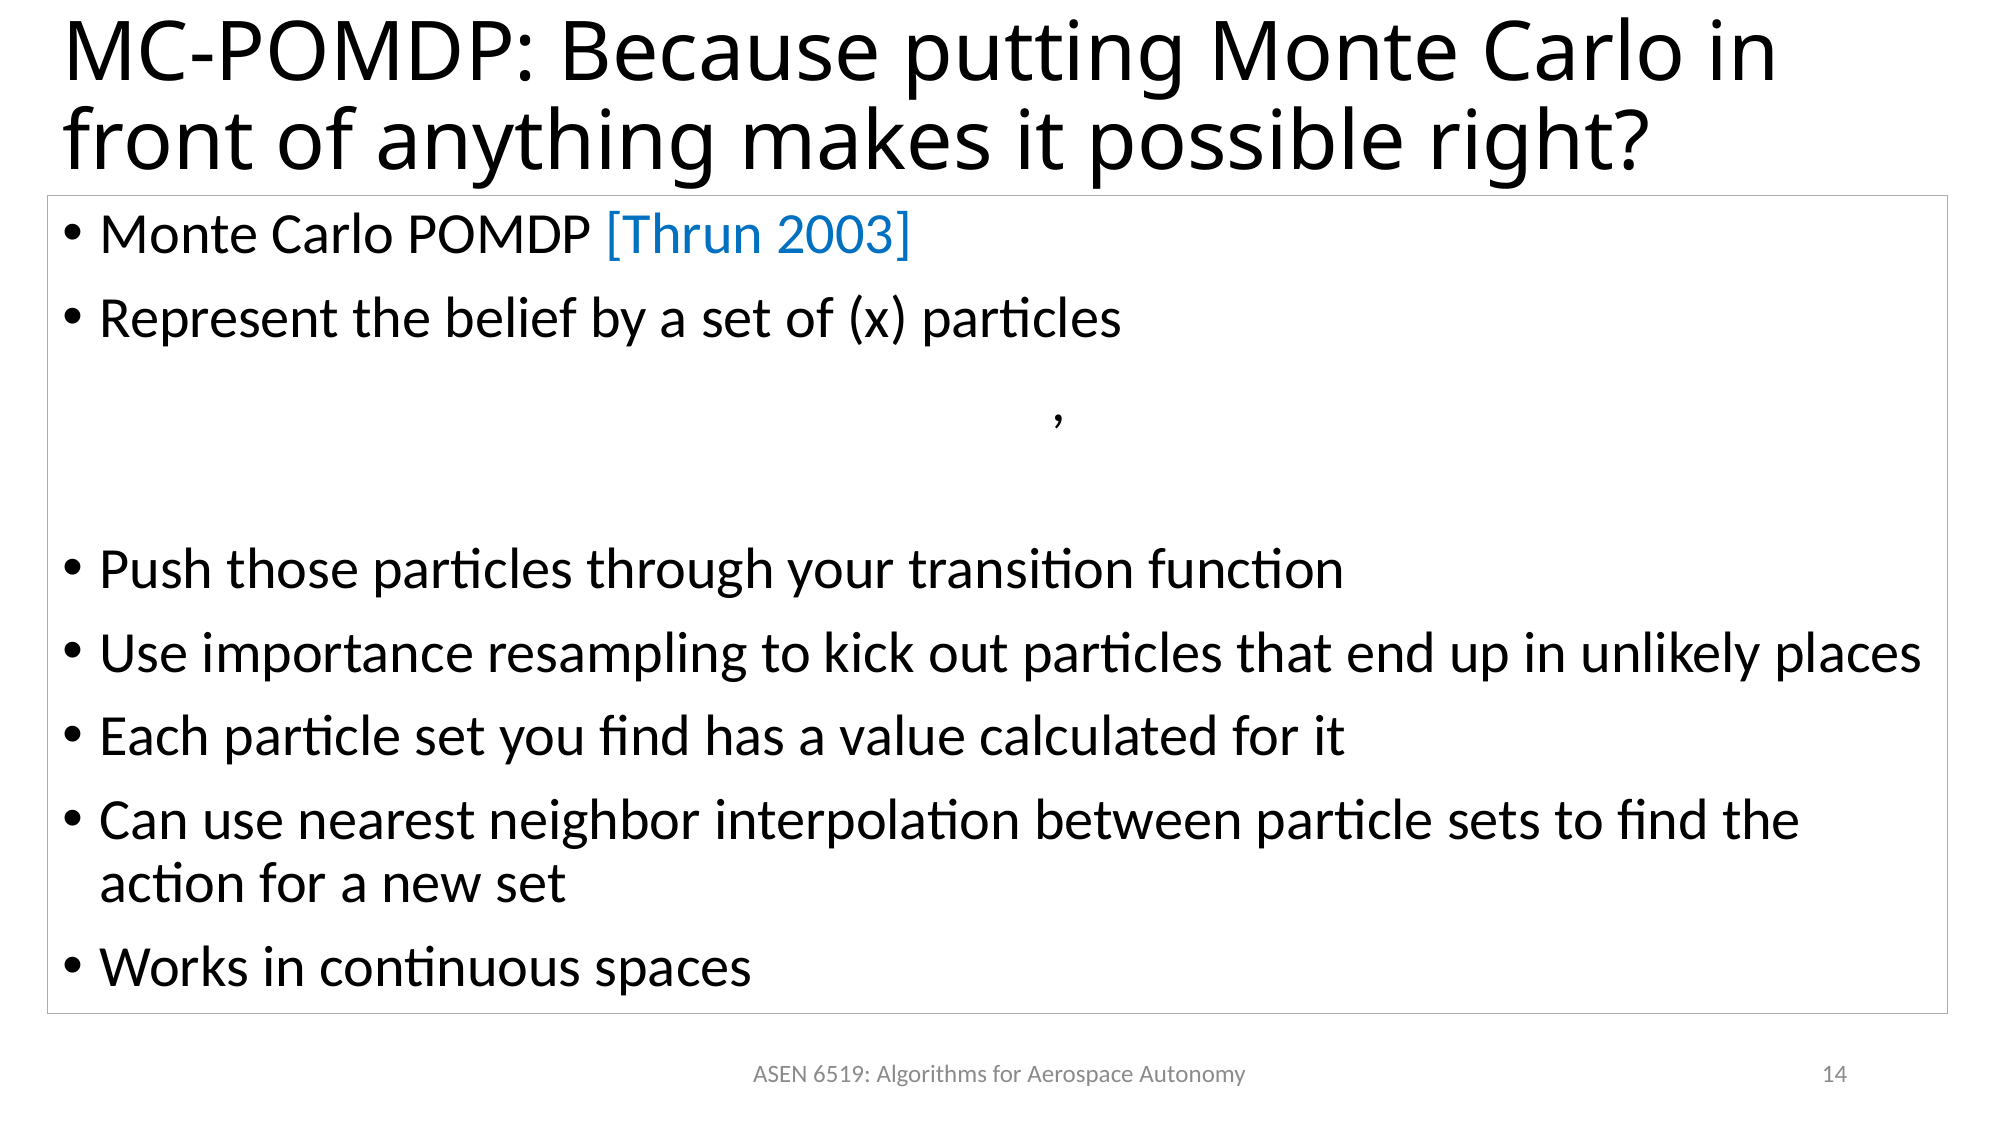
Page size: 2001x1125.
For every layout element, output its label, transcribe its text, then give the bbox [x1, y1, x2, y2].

slide_number 14 [1412, 1042, 1863, 1103]
footer ASEN 6519: Algorithms for Aerospace Autonomy [662, 1042, 1338, 1103]
title MC-POMDP: Because putting Monte Carlo in front of anything makes it possible right? [47, 0, 1948, 195]
